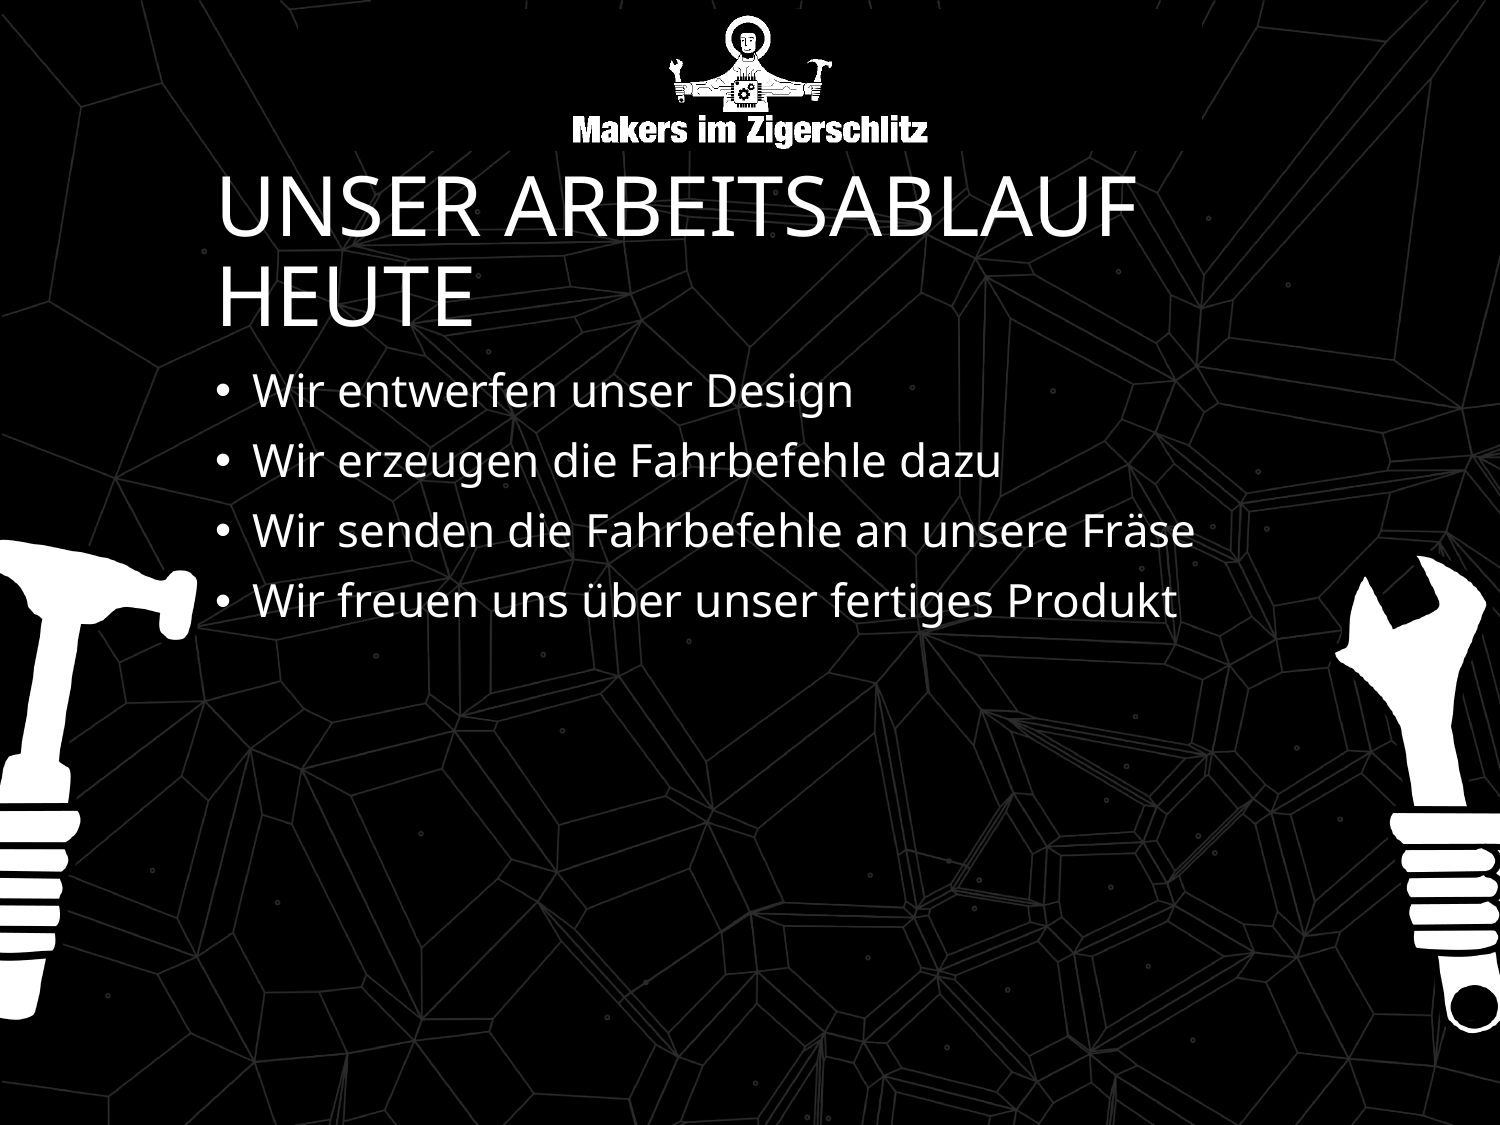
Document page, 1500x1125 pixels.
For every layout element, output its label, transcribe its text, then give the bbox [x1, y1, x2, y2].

picture [0, 0, 1500, 1125]
list Wir entwerfen unser Design Wir erzeugen die Fahrbefehle dazu Wir senden die Fahrbefehle an unsere Fräse Wir freuen uns über unser fertiges Produkt [200, 360, 1403, 1028]
title Unser Arbeitsablauf heute [200, 171, 1403, 338]
